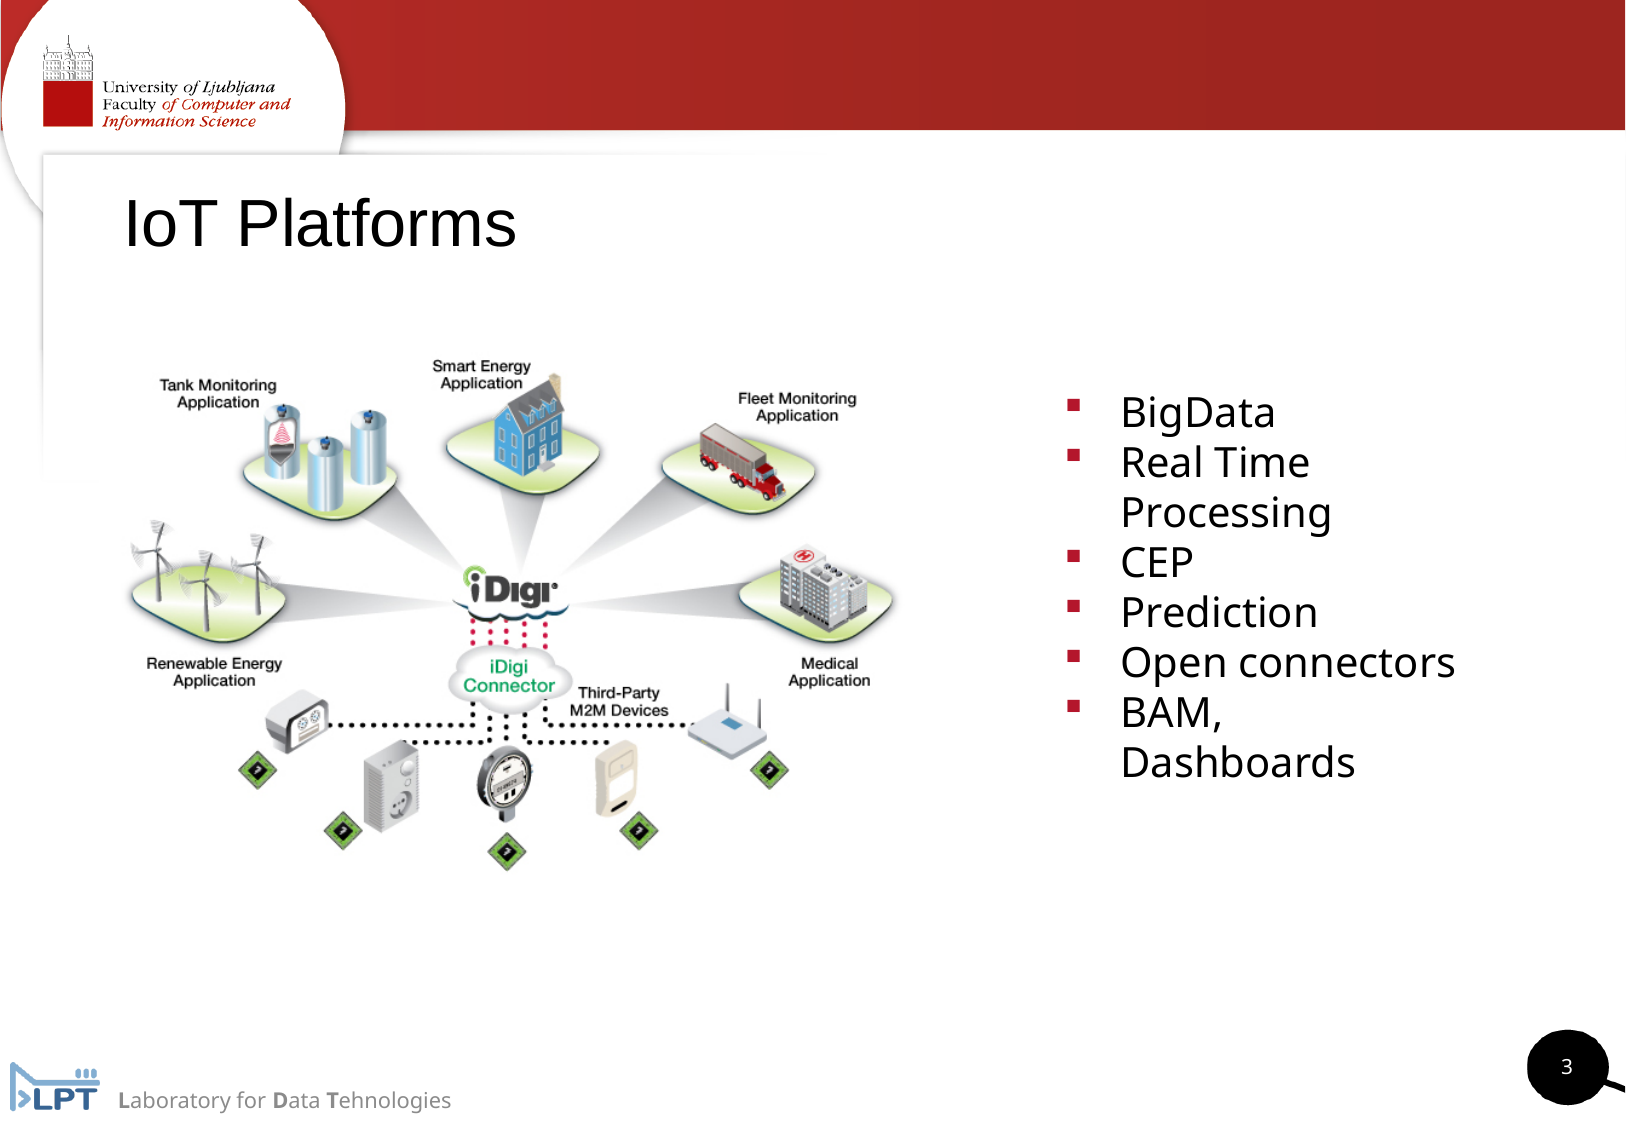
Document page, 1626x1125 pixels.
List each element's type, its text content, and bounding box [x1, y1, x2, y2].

title IoT Platforms [108, 154, 1522, 286]
slide_number 3 [1522, 1034, 1612, 1101]
picture [0, 0, 1626, 1125]
text_box BigData Real Time Processing CEP Prediction Open connectors BAM, Dashboards [1049, 378, 1473, 854]
